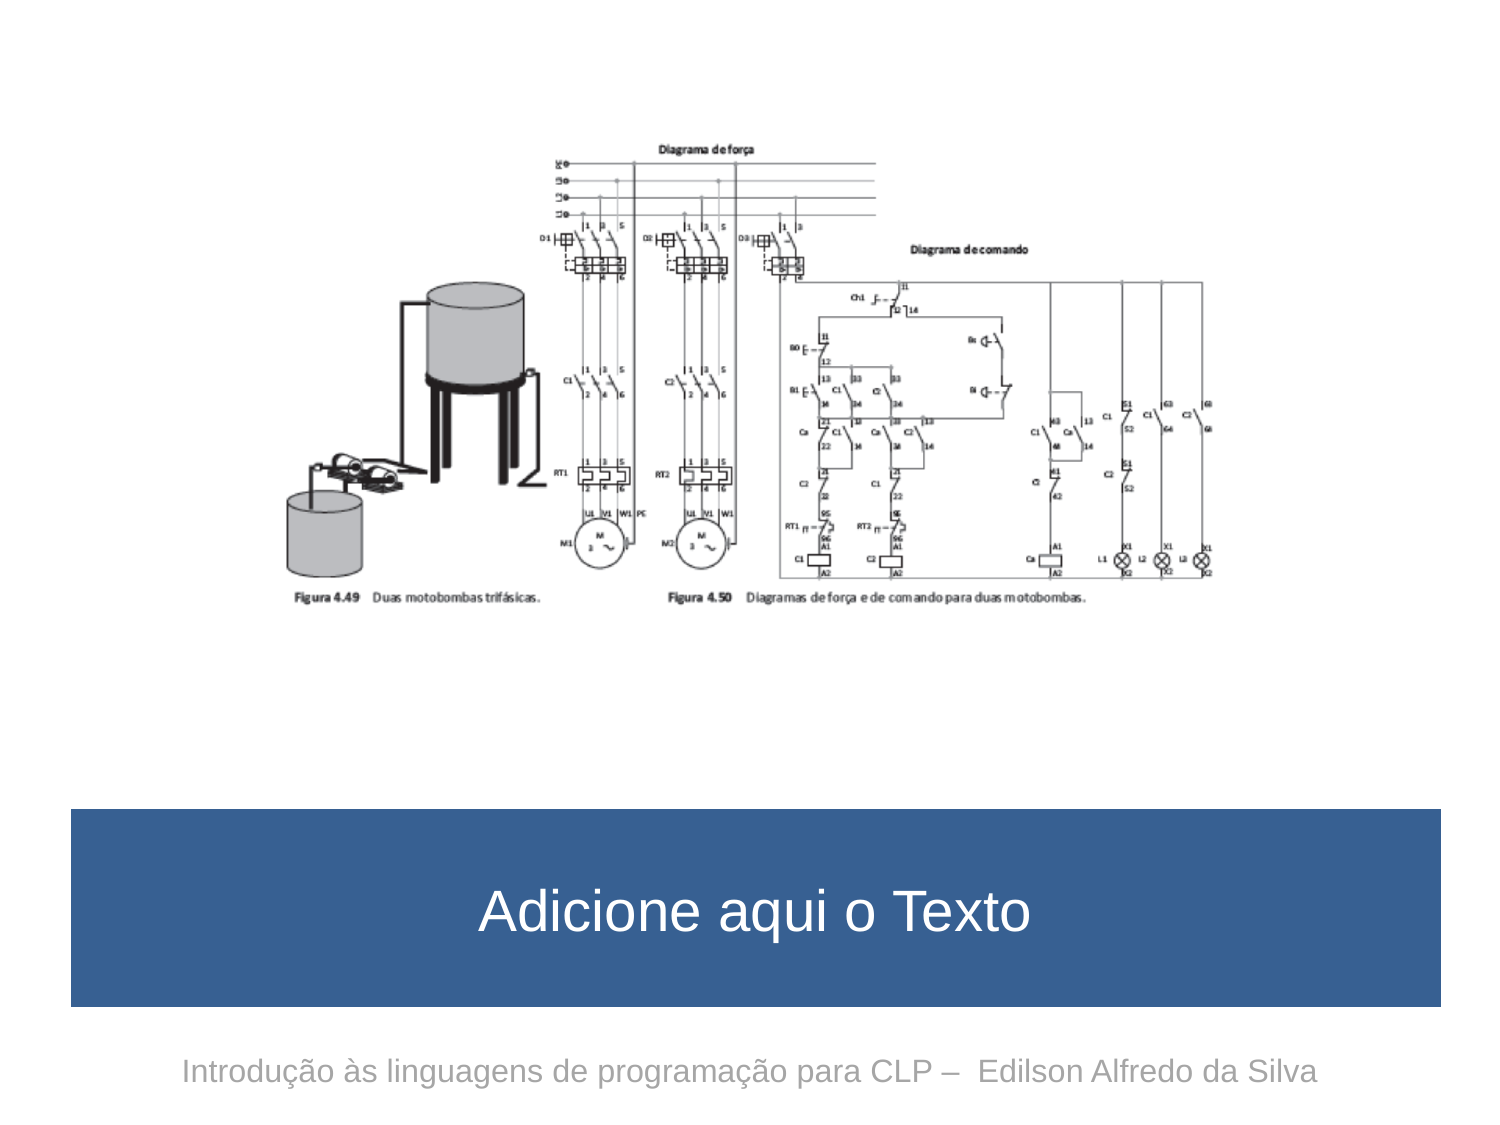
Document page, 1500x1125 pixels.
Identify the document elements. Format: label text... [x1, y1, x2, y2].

picture [274, 0, 1217, 861]
footer Introdução às linguagens de programação para CLP – Edilson Alfredo da Silva [0, 1042, 1500, 1103]
text_box Adicione aqui o Texto [70, 808, 1442, 1008]
